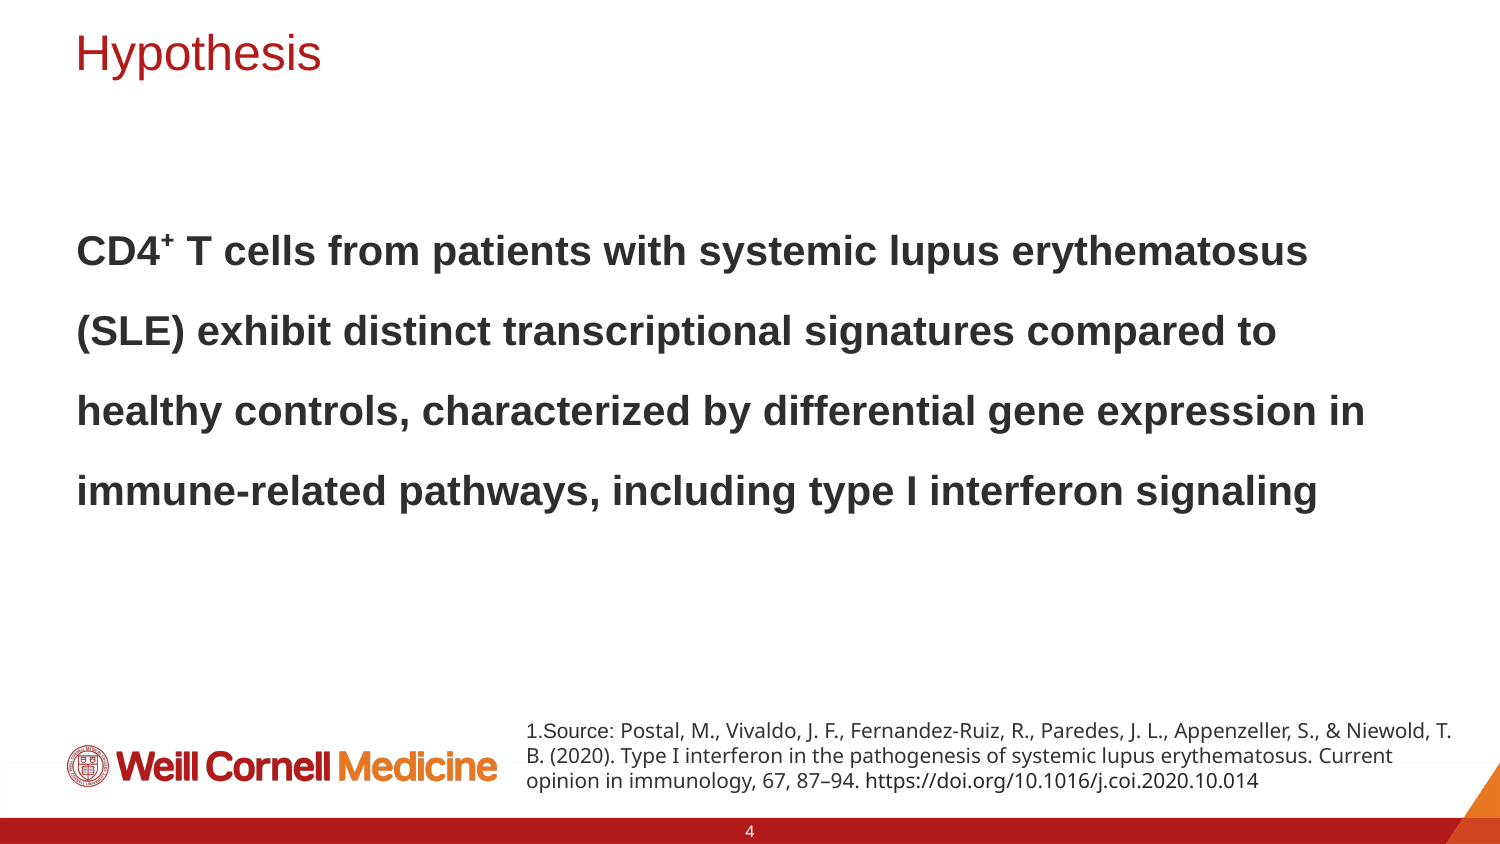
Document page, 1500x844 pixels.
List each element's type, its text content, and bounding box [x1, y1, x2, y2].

text_box Source: Postal, M., Vivaldo, J. F., Fernandez-Ruiz, R., Paredes, J. L., Appenzeller, S., & Niewold, T. B. (2020). Type I interferon in the pathogenesis of systemic lupus erythematosus. Current opinion in immunology, 67, 87–94. https://doi.org/10.1016/j.coi.2020.10.014 [511, 710, 1477, 804]
list CD4⁺ T cells from patients with systemic lupus erythematosus (SLE) exhibit distinct transcriptional signatures compared to healthy controls, characterized by differential gene expression in immune-related pathways, including type I interferon signaling [76, 54, 1428, 654]
title Hypothesis [75, 20, 1424, 89]
picture [0, 745, 1500, 844]
